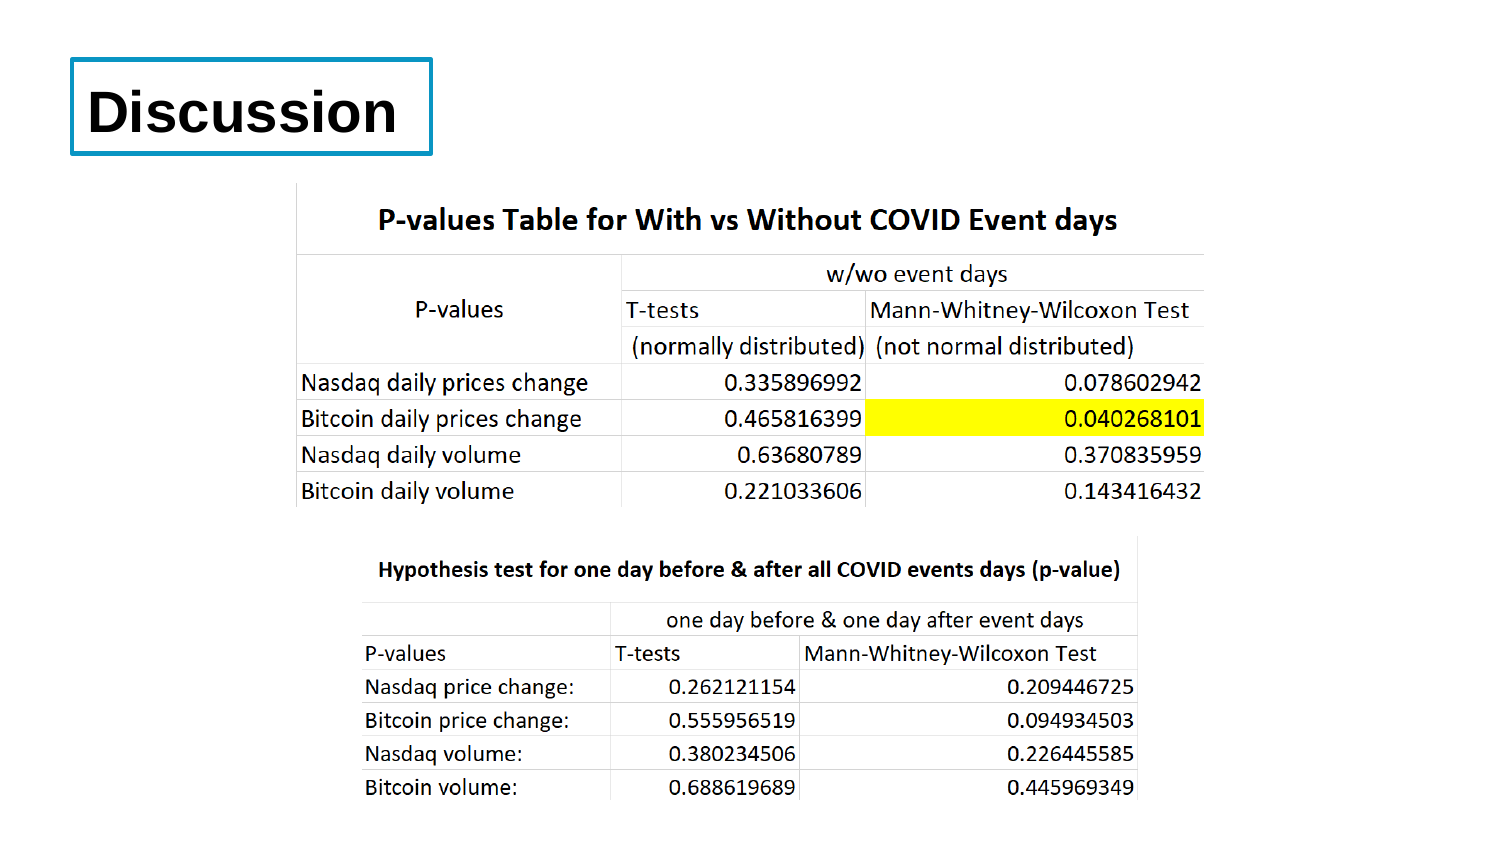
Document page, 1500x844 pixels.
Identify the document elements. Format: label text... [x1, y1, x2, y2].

picture [361, 535, 1139, 800]
picture [296, 182, 1204, 507]
title Discussion [72, 59, 431, 154]
